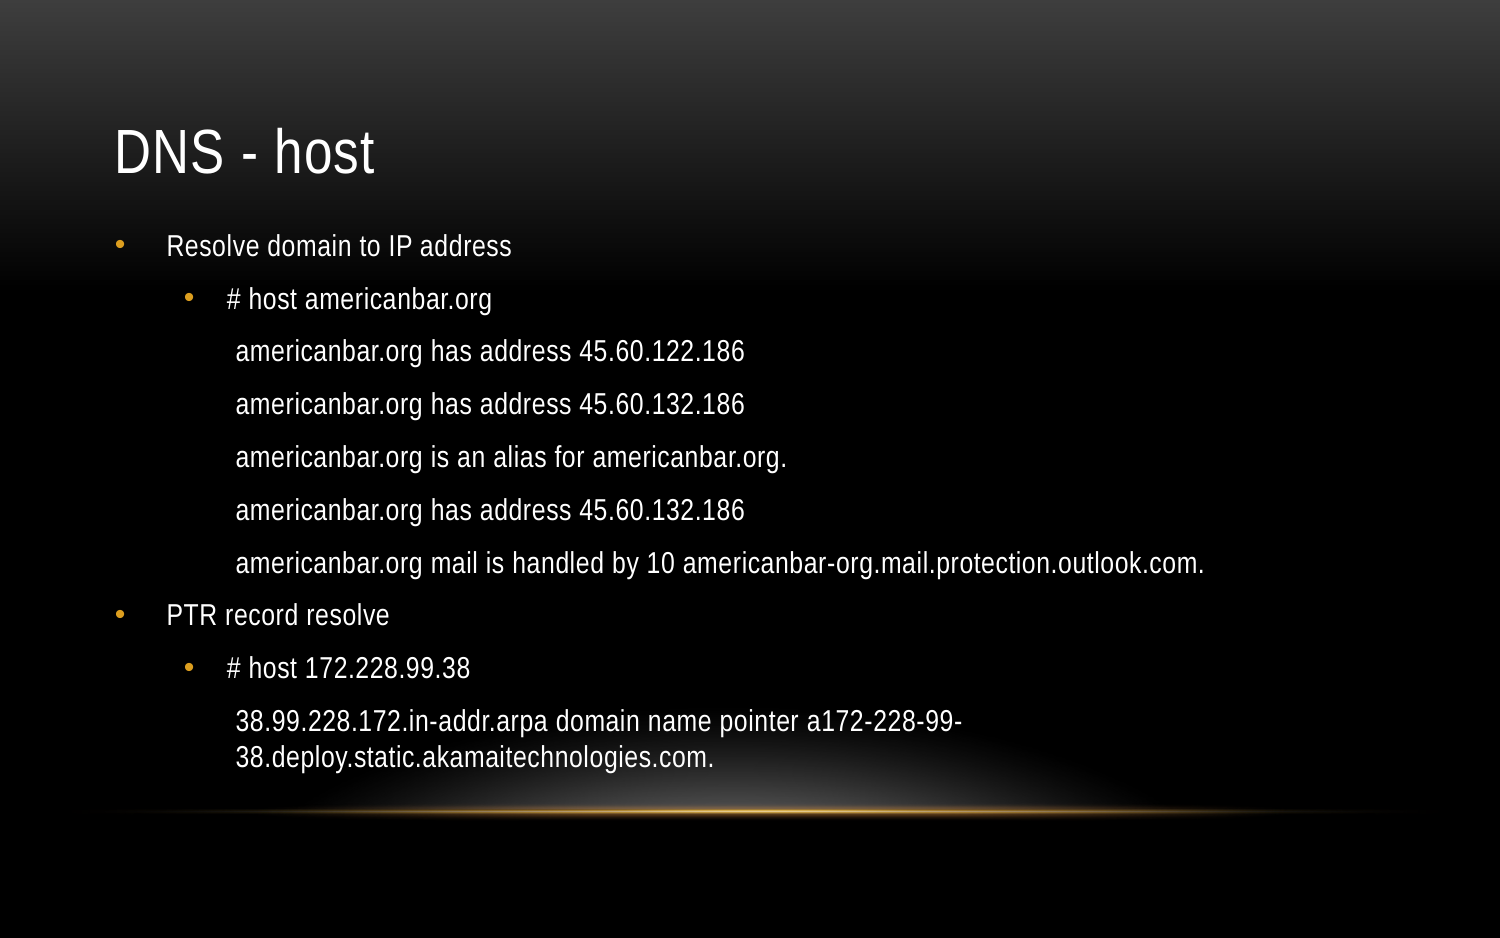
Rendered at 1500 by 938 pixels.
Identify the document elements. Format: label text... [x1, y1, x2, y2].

list Resolve domain to IP address # host americanbar.org americanbar.org has address 45.60.122.186 americanbar.org has address 45.60.132.186 americanbar.org is an alias for americanbar.org. americanbar.org has address 45.60.132.186 americanbar.org mail is handled by 10 americanbar-org.mail.protection.outlook.com. PTR record resolve # host 172.228.99.38 38.99.228.172.in-addr.arpa domain name pointer a172-228-99-38.deploy.static.akamaitechnologies.com. [99, 218, 1400, 782]
picture [0, 0, 1500, 938]
title DNS - host [99, 37, 1400, 194]
